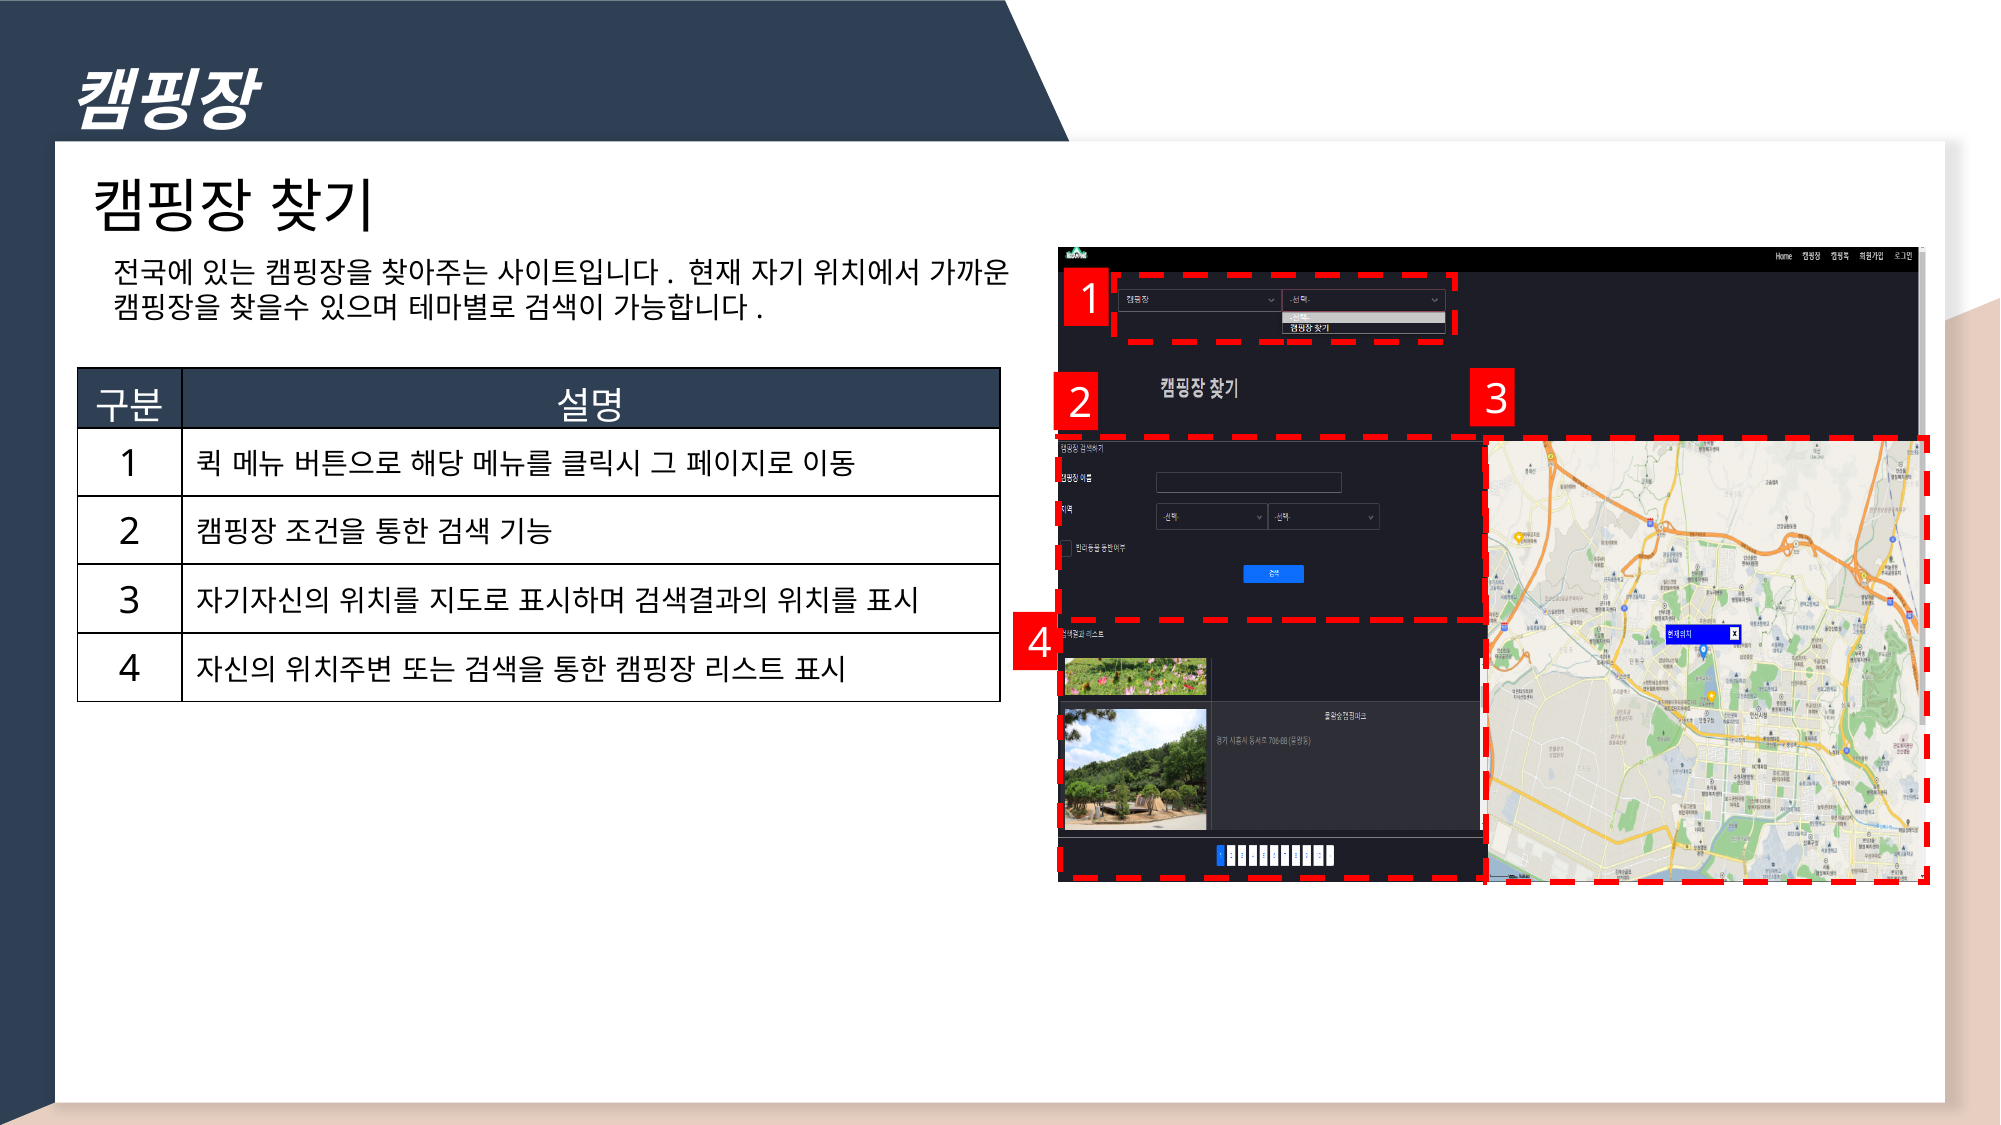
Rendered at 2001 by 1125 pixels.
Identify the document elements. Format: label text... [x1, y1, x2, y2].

table_cell 1 [78, 429, 181, 495]
table_header 구분 [78, 369, 181, 427]
text_box 4 [1012, 611, 1058, 671]
table_header 설명 [183, 369, 999, 427]
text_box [1058, 247, 1926, 882]
table_cell 자기자신의 위치를 지도로 표시하며 검색결과의 위치를 표시 [183, 565, 999, 632]
table_cell 3 [78, 565, 181, 632]
text_box 캠핑장 찾기 [77, 161, 577, 247]
text_box 2 [1053, 371, 1058, 431]
text_box 캠핑장 [55, 10, 1521, 145]
table_cell 4 [78, 634, 181, 701]
table_cell 자신의 위치주변 또는 검색을 통한 캠핑장 리스트 표시 [183, 634, 999, 701]
table_cell 캠핑장 조건을 통한 검색 기능 [183, 497, 999, 563]
table_cell 2 [78, 497, 181, 563]
text_box 전국에 있는 캠핑장을 찾아주는 사이트입니다. 현재 자기 위치에서 가까운 캠핑장을 찾을수 있으며 테마별로 검색이 가능합니다. [98, 247, 1058, 332]
table_cell 퀵 메뉴 버튼으로 해당 메뉴를 클릭시 그 페이지로 이동 [183, 429, 999, 495]
